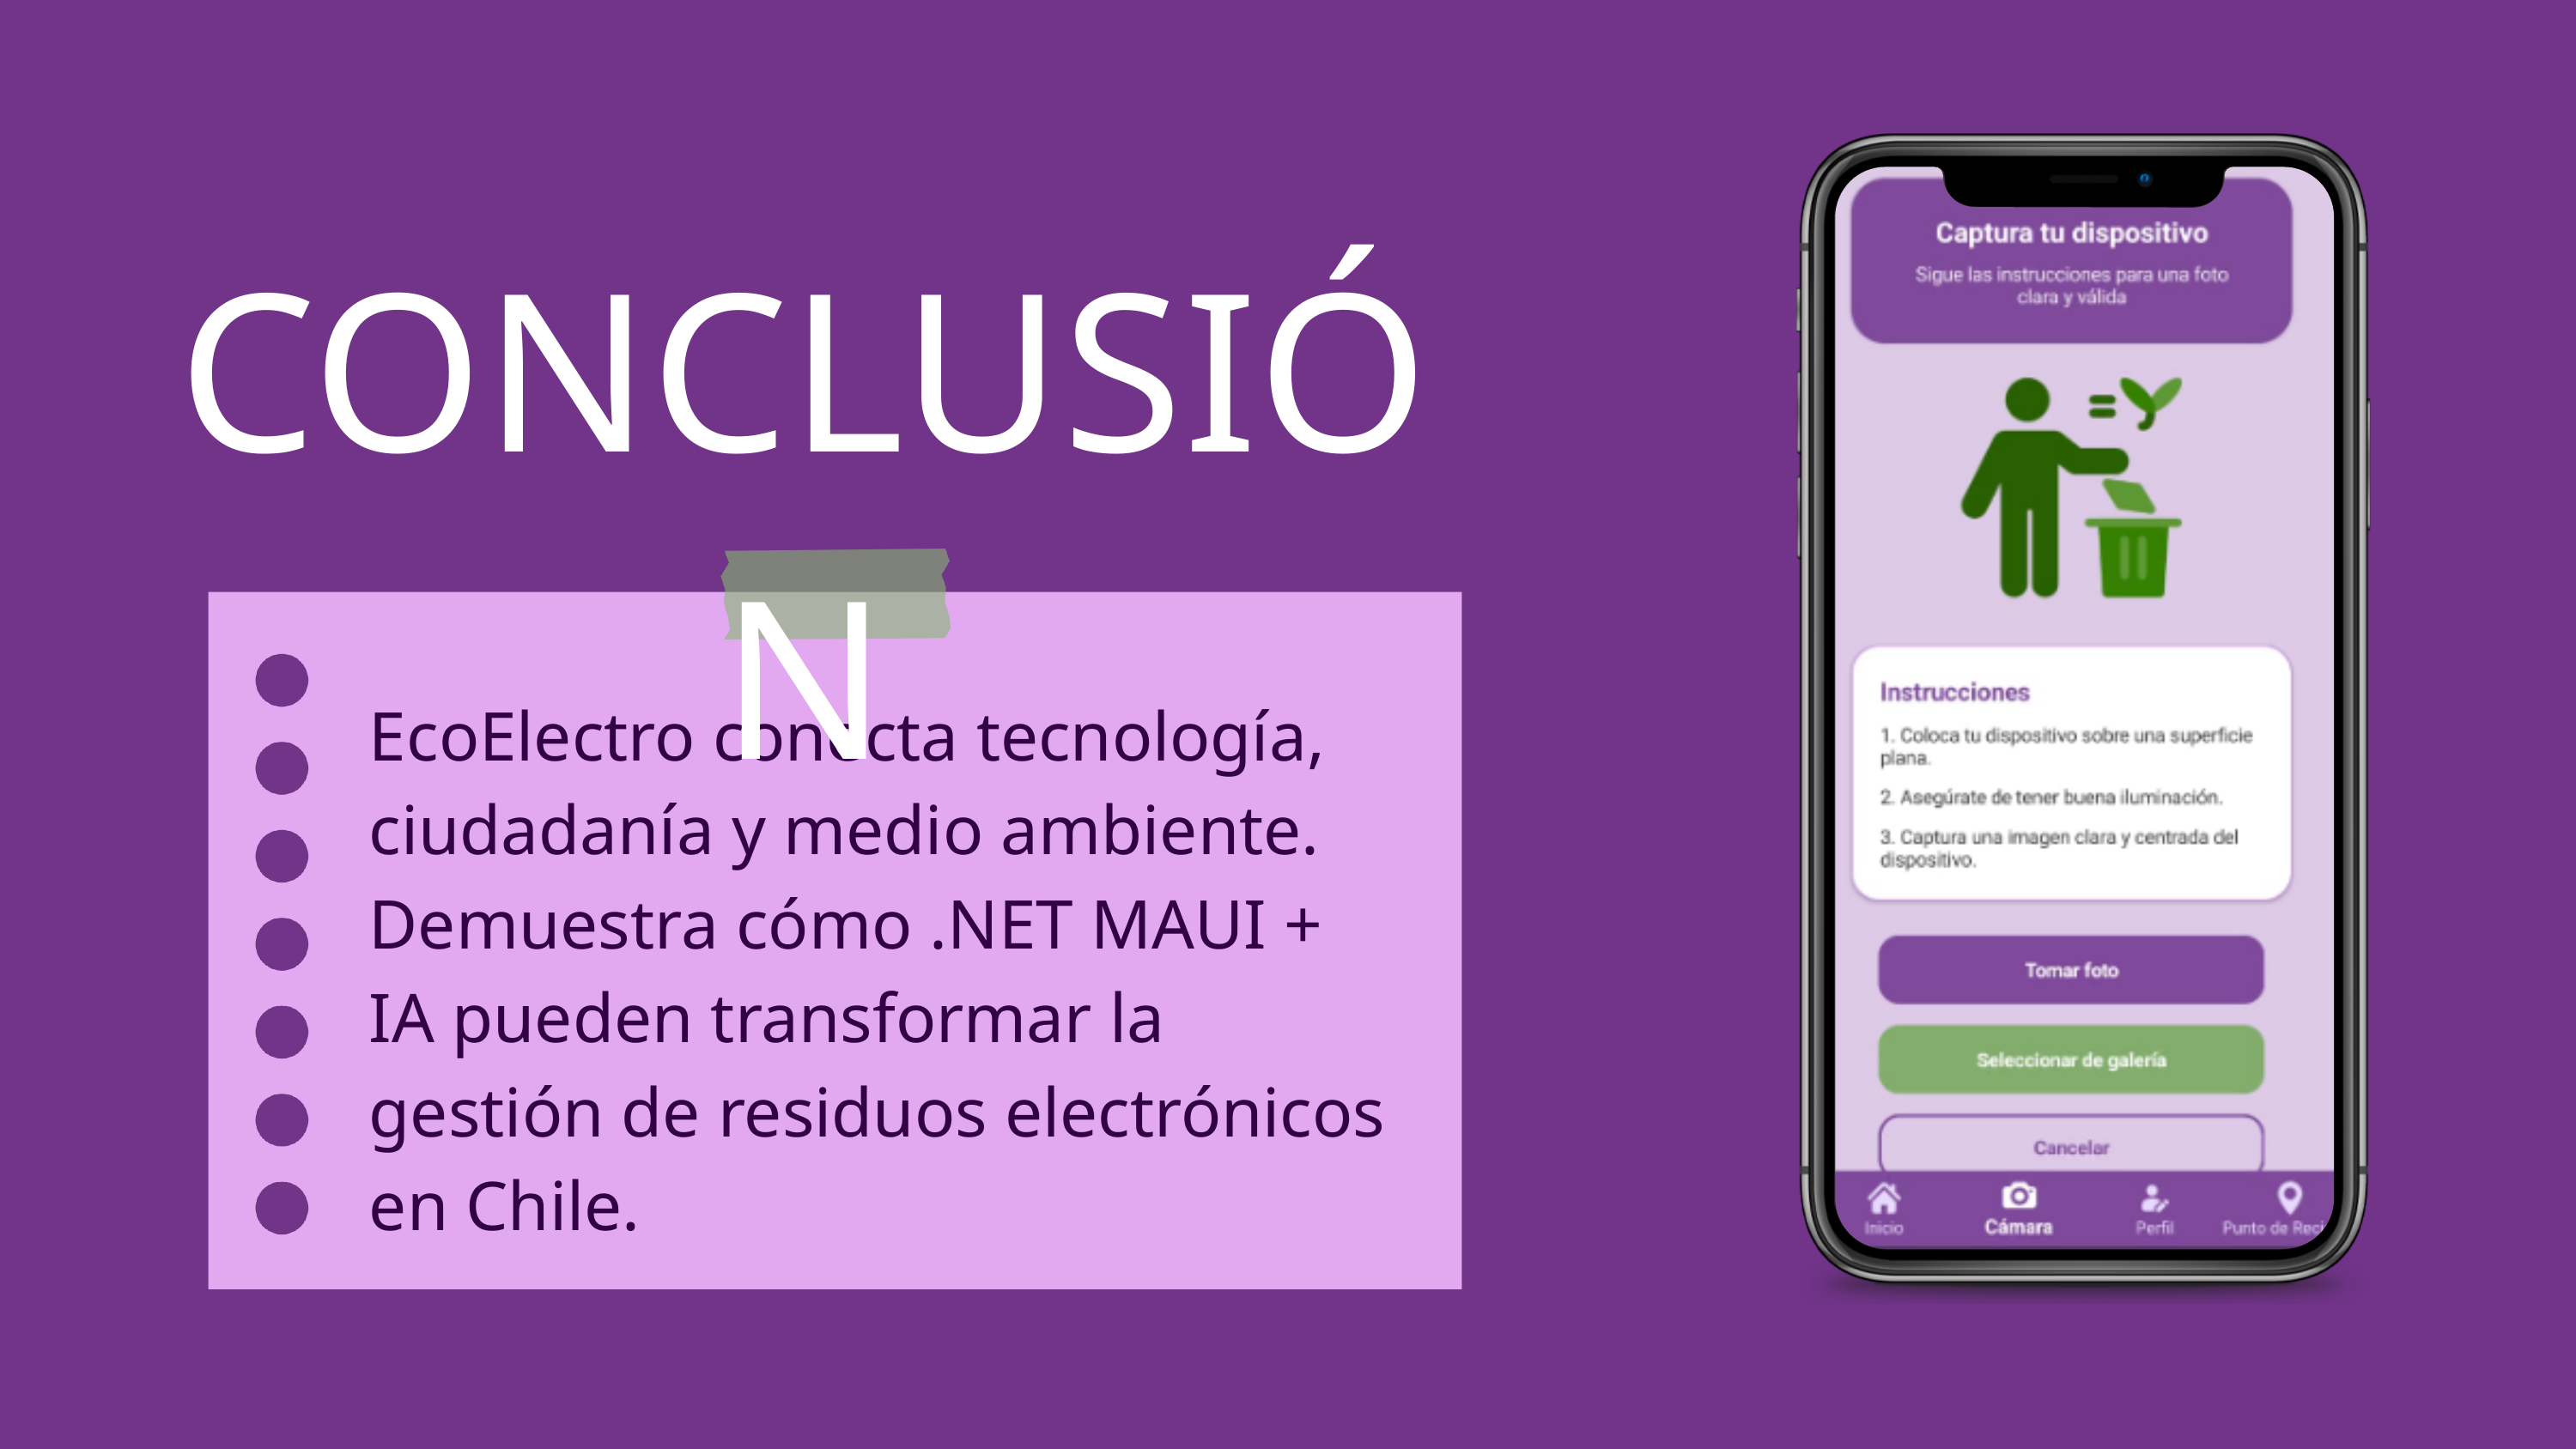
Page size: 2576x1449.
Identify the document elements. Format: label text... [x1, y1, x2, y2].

text_box EcoElectro conecta tecnología, ciudadanía y medio ambiente. Demuestra cómo .NET MAUI + IA pueden transformar la gestión de residuos electrónicos en Chile. [368, 803, 1397, 1245]
text_box CONCLUSIÓN [118, 188, 1490, 803]
text_box [208, 803, 1462, 1289]
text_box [1795, 133, 2372, 1304]
